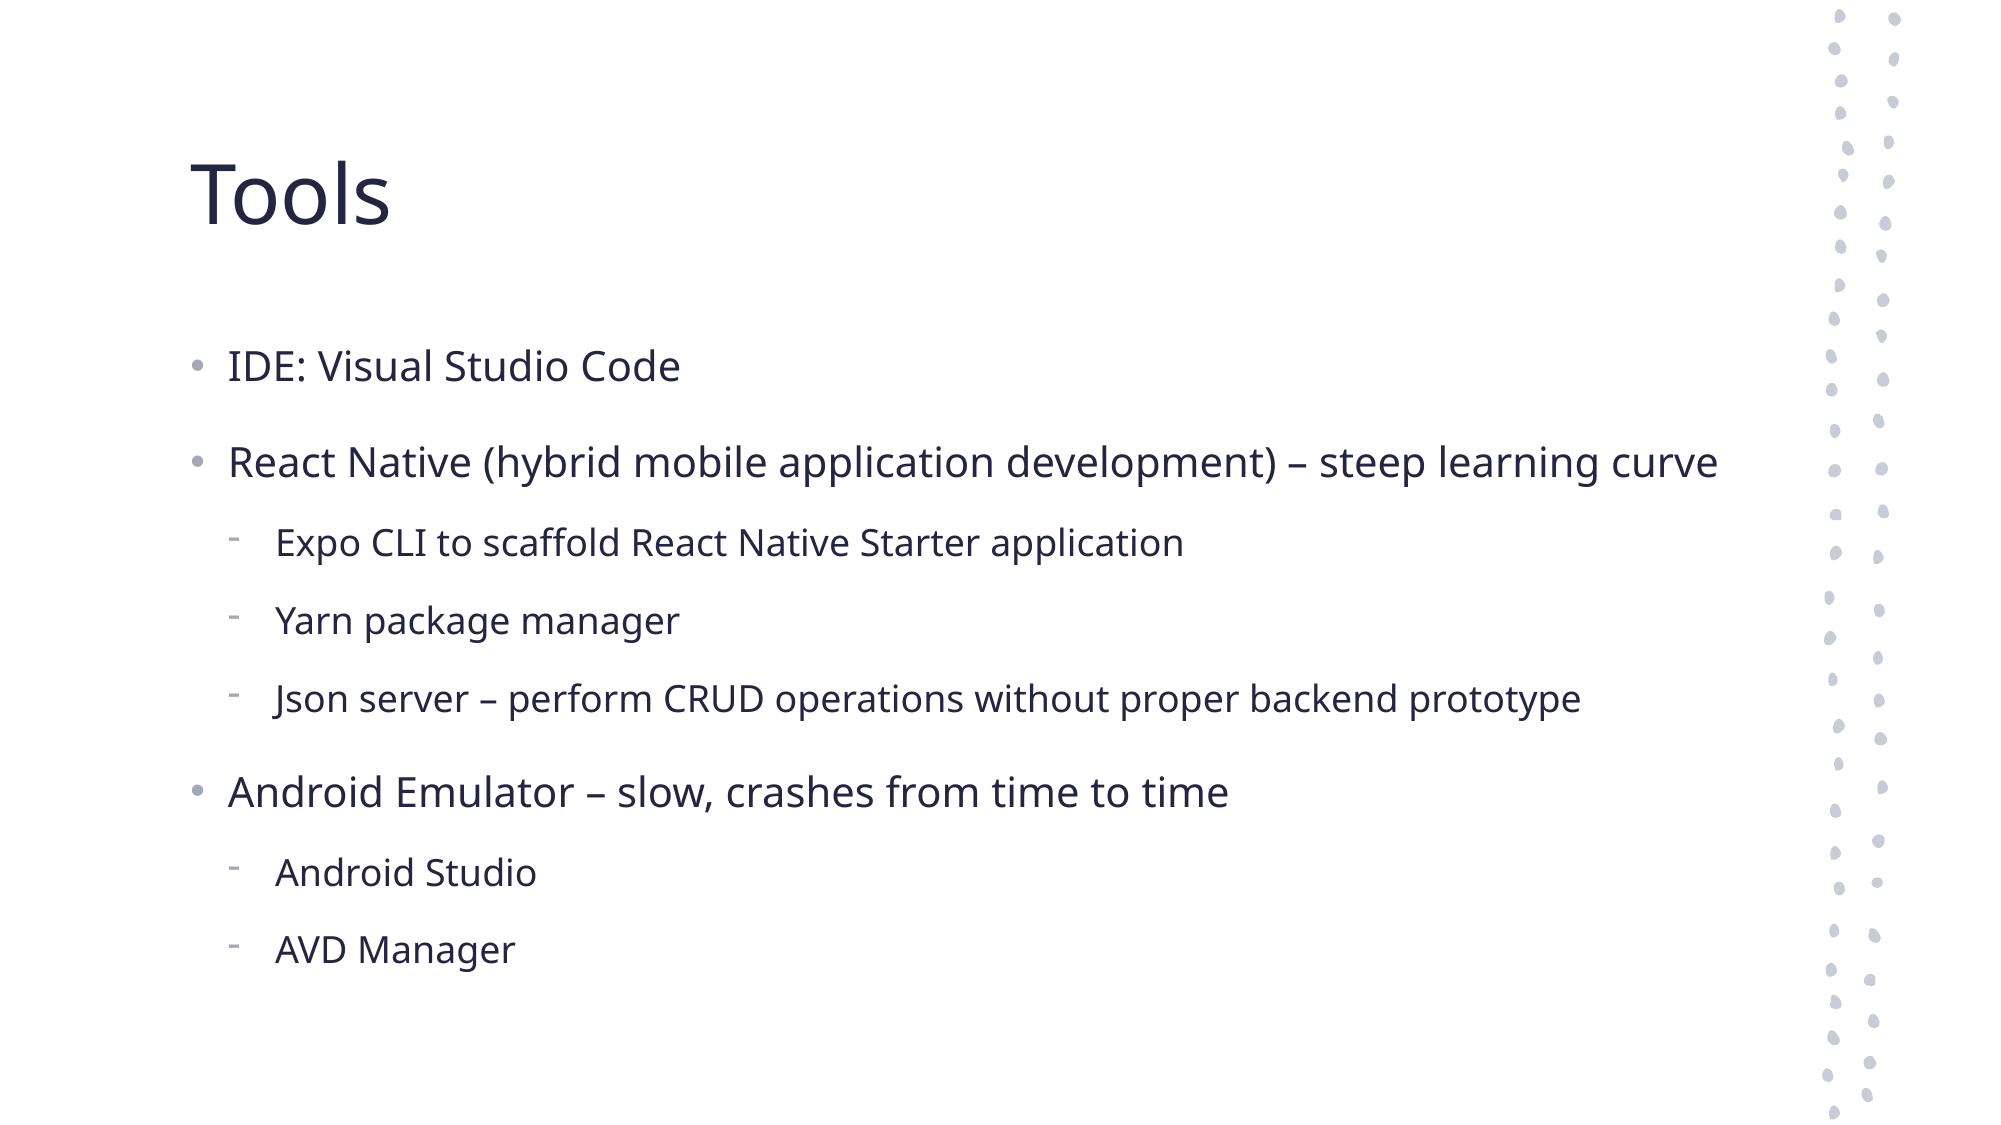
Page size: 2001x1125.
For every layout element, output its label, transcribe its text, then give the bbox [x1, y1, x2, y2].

list IDE: Visual Studio Code React Native (hybrid mobile application development) – steep learning curve Expo CLI to scaffold React Native Starter application Yarn package manager Json server – perform CRUD operations without proper backend prototype Android Emulator – slow, crashes from time to time Android Studio AVD Manager [175, 307, 1756, 1022]
title Tools [175, 82, 1756, 300]
